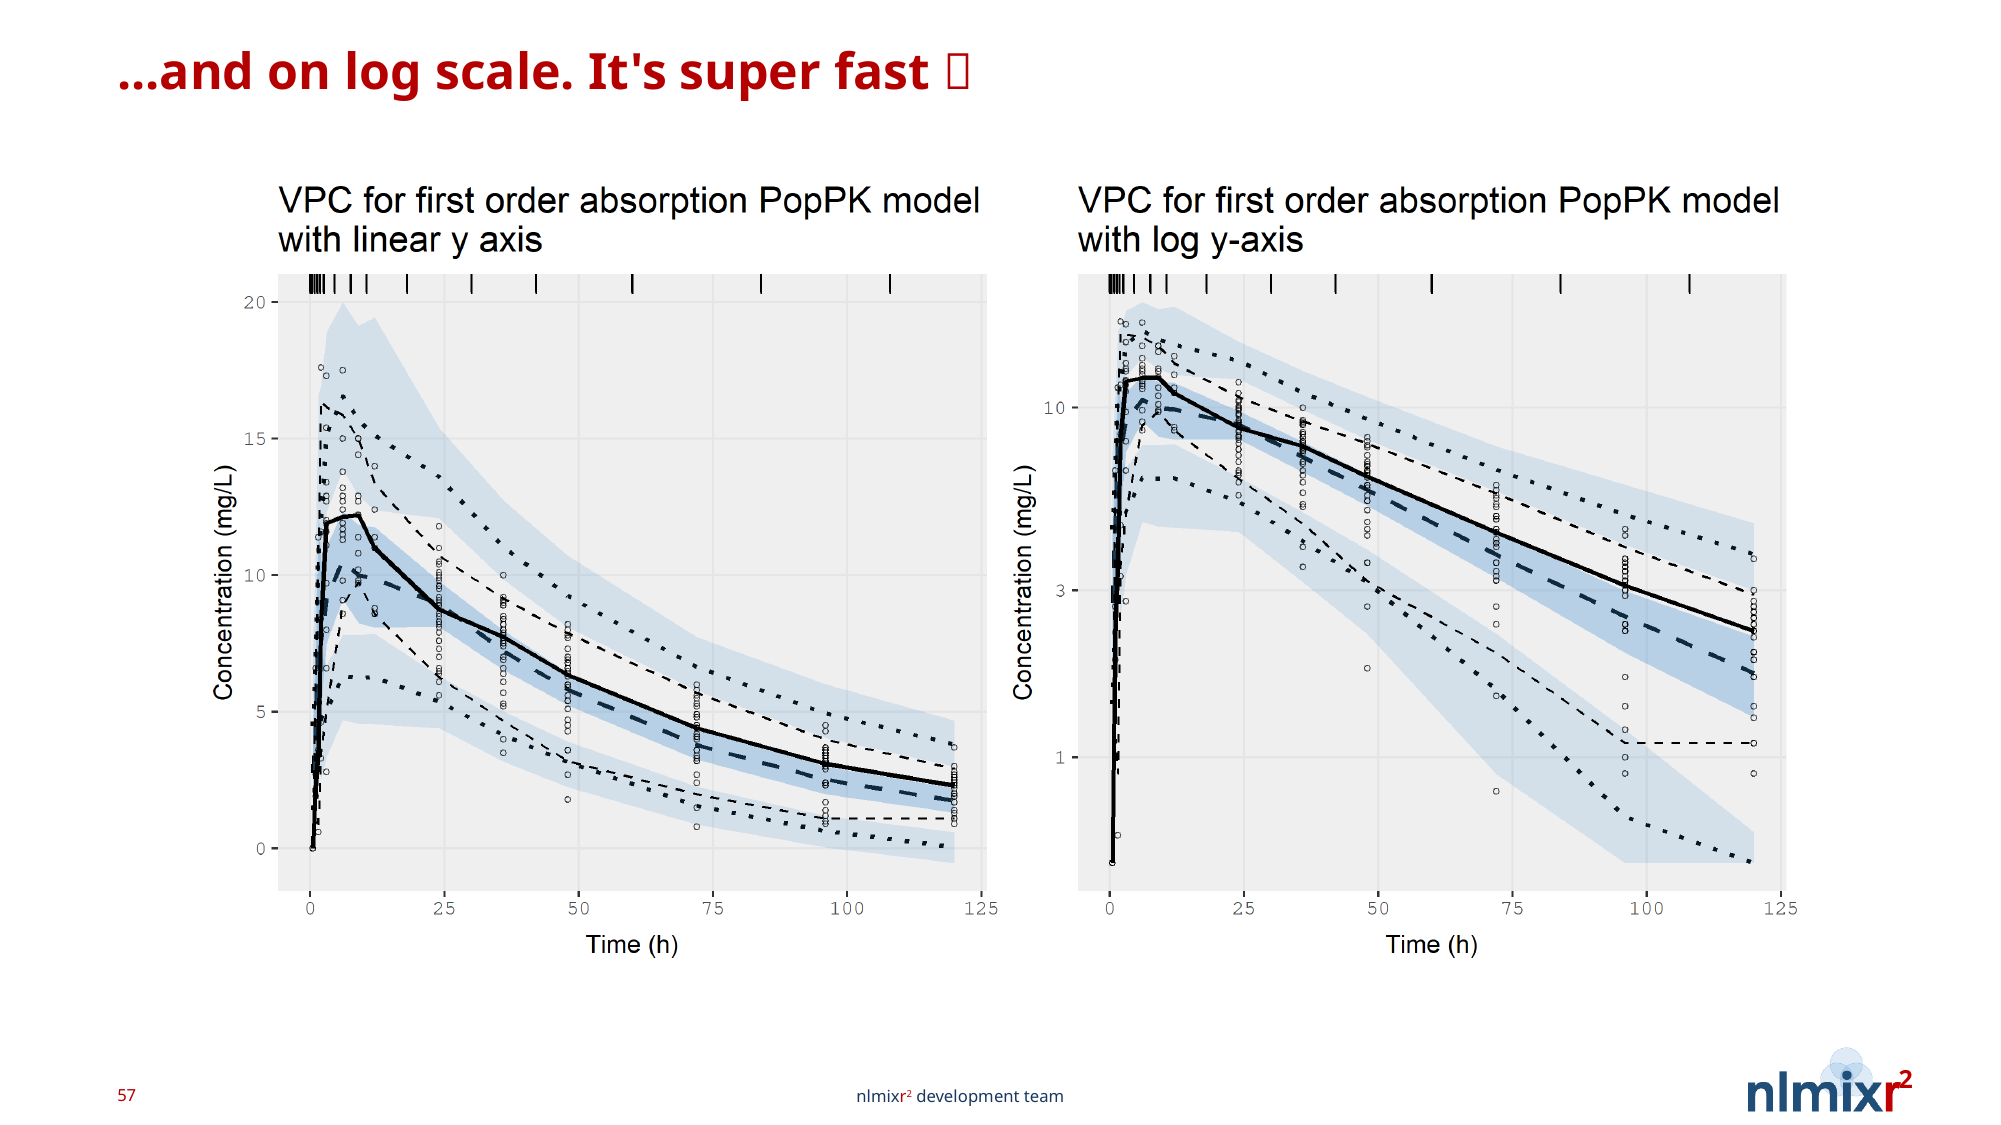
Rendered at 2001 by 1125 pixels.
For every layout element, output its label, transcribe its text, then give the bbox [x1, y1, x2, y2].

footer nlmixr2 development team [354, 1076, 1567, 1115]
picture [1738, 1036, 1910, 1123]
picture [187, 164, 1811, 978]
slide_number 57 [102, 1076, 276, 1115]
title ...and on log scale. It's super fast  [102, 18, 1898, 181]
